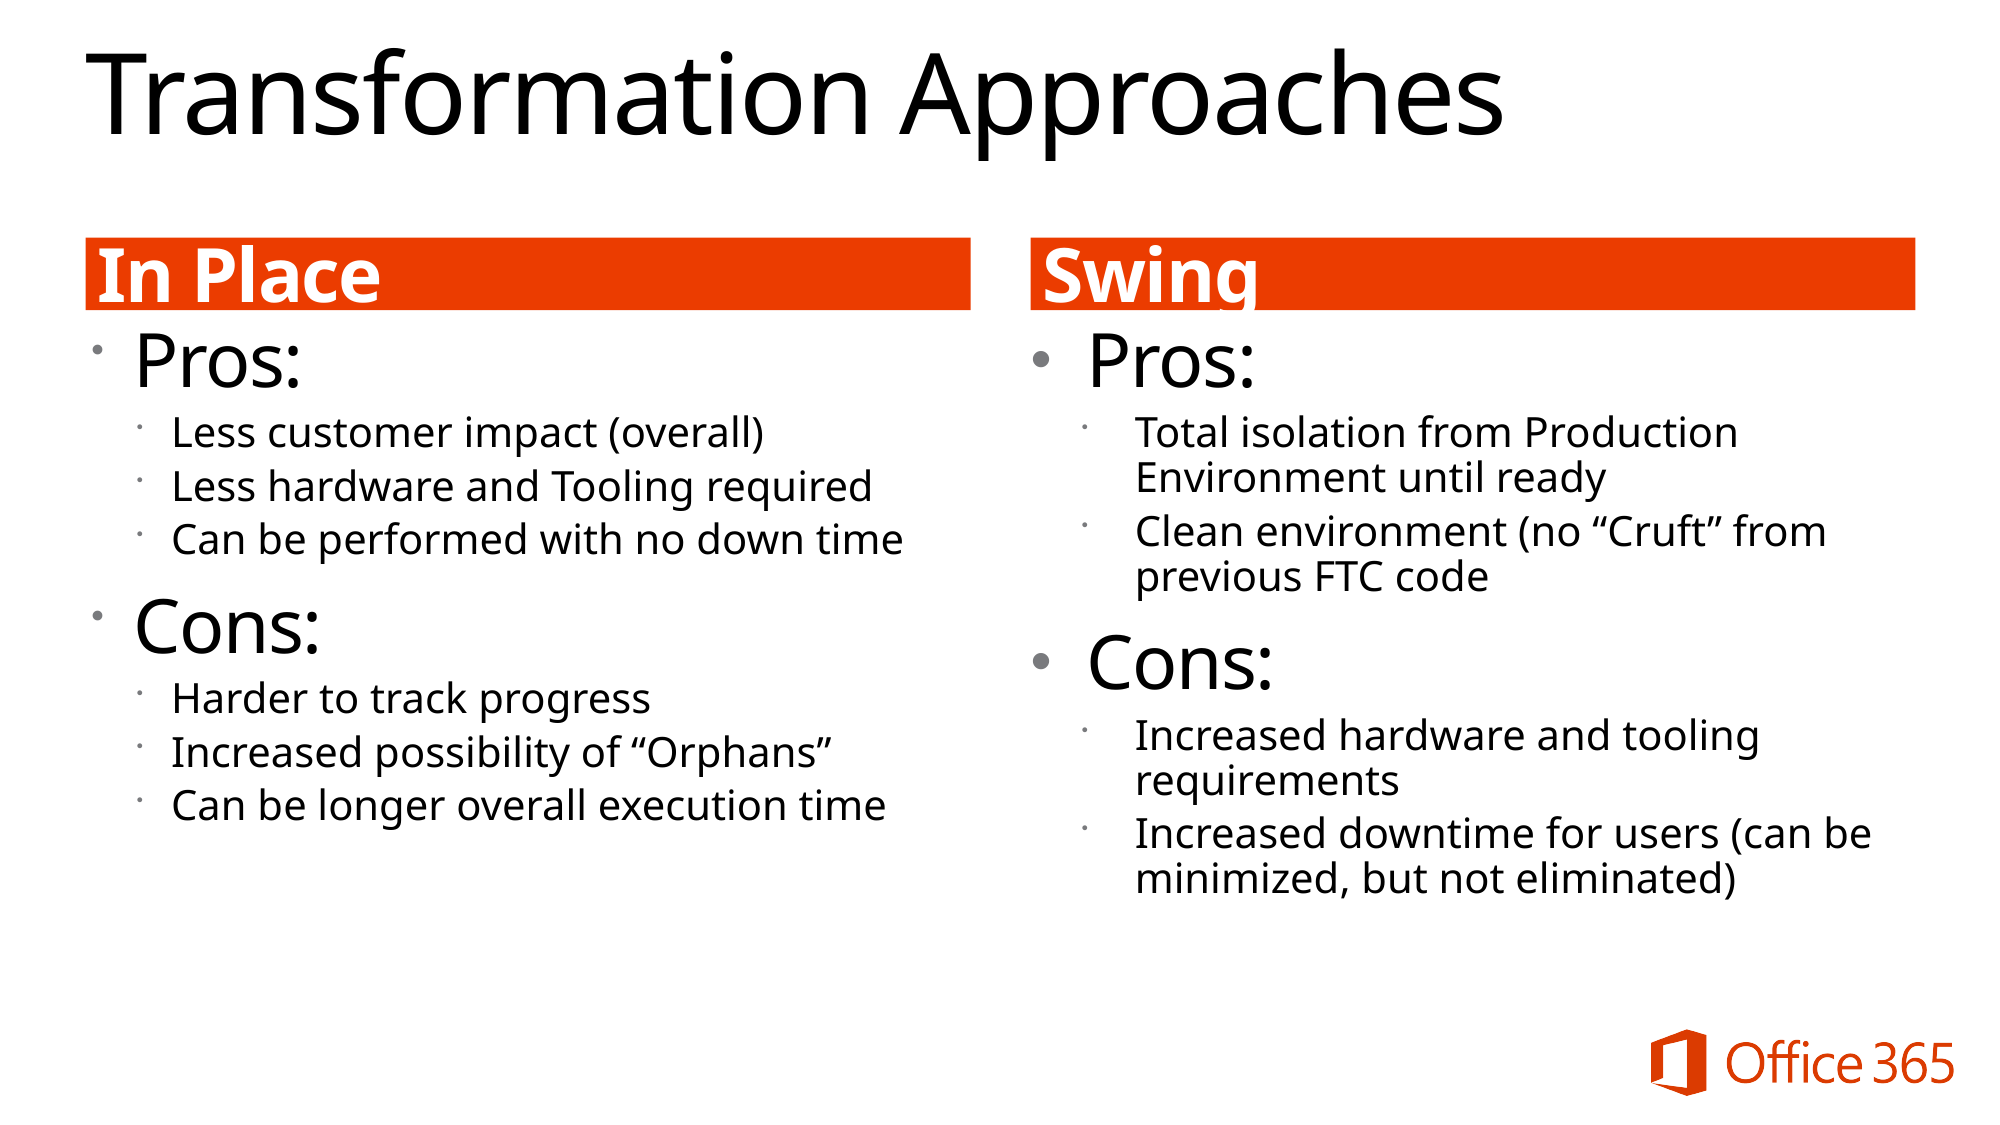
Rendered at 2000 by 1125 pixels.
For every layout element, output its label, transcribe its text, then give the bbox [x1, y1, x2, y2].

list In Place [85, 237, 971, 311]
list Swing [1030, 237, 1916, 311]
title Transformation Approaches [85, 37, 1914, 161]
list Pros: Total isolation from Production Environment until ready Clean environment (no “Cruft” from previous FTC code Cons: Increased hardware and tooling requirements Increased downtime for users (can be minimized, but not eliminated) [1030, 322, 1916, 709]
picture [1622, 1000, 1981, 1125]
list Pros: Less customer impact (overall) Less hardware and Tooling required Can be performed with no down time Cons: Harder to track progress Increased possibility of “Orphans” Can be longer overall execution time [85, 322, 971, 1059]
